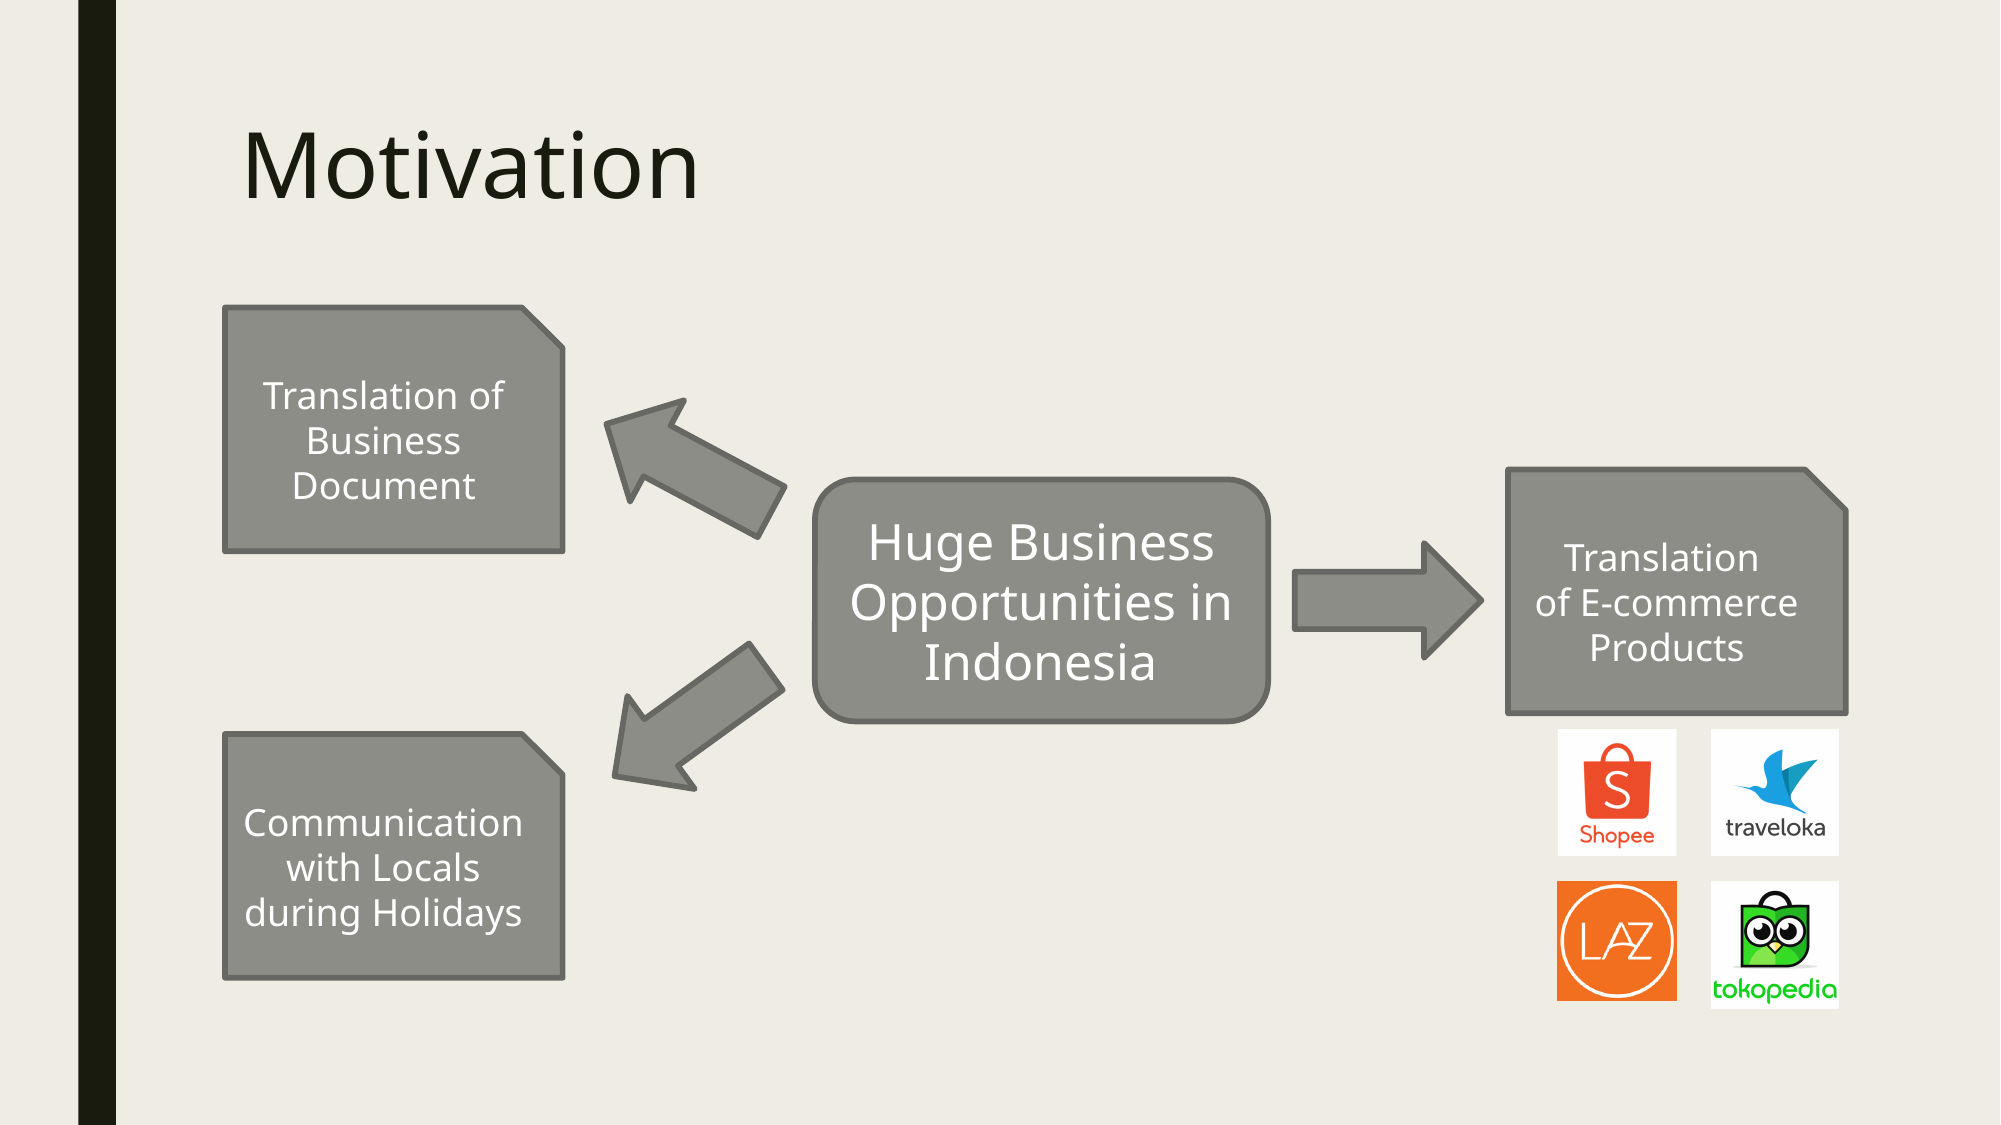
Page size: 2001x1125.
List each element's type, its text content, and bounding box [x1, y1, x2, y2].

picture [1711, 881, 1839, 1009]
text_box Translation of Business Document [222, 304, 566, 555]
picture [1557, 881, 1677, 1001]
text_box [1291, 540, 1485, 661]
title Motivation [225, 112, 1800, 357]
text_box Communication with Locals during Holidays [222, 731, 566, 981]
picture [1557, 729, 1677, 856]
text_box Huge Business Opportunities in Indonesia [811, 476, 1272, 725]
text_box Translation of E-commerce Products [1505, 466, 1849, 717]
text_box [603, 397, 788, 540]
text_box [611, 640, 786, 792]
picture [1711, 729, 1839, 856]
